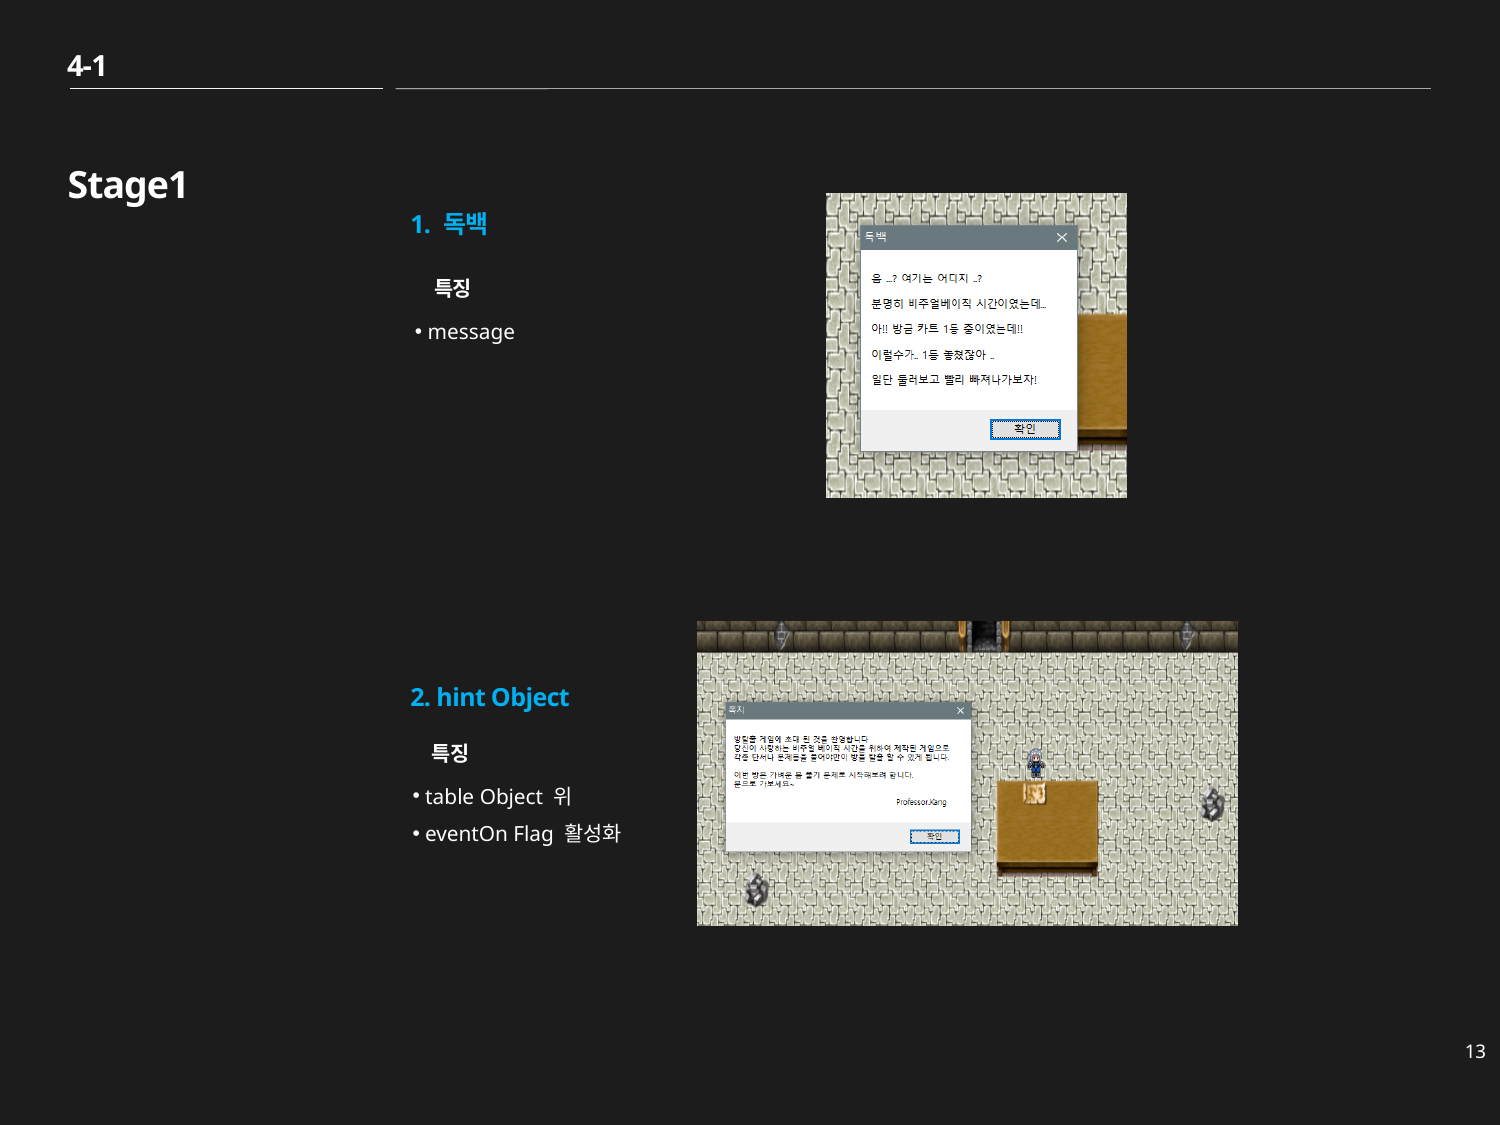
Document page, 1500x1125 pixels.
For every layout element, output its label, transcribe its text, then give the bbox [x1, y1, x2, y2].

text_box message [400, 299, 821, 377]
text_box 13 [1379, 1032, 1500, 1073]
text_box 2. hint Object [395, 673, 691, 719]
picture [696, 620, 1238, 926]
text_box 1. 독백 [395, 200, 821, 246]
text_box 4-1 [52, 39, 123, 90]
text_box 특징 [409, 268, 821, 299]
picture [826, 193, 1127, 498]
title Stage1 [52, 153, 384, 395]
text_box 특징 [406, 732, 691, 763]
text_box table Object 위 eventOn Flag 활성화 [397, 763, 691, 879]
